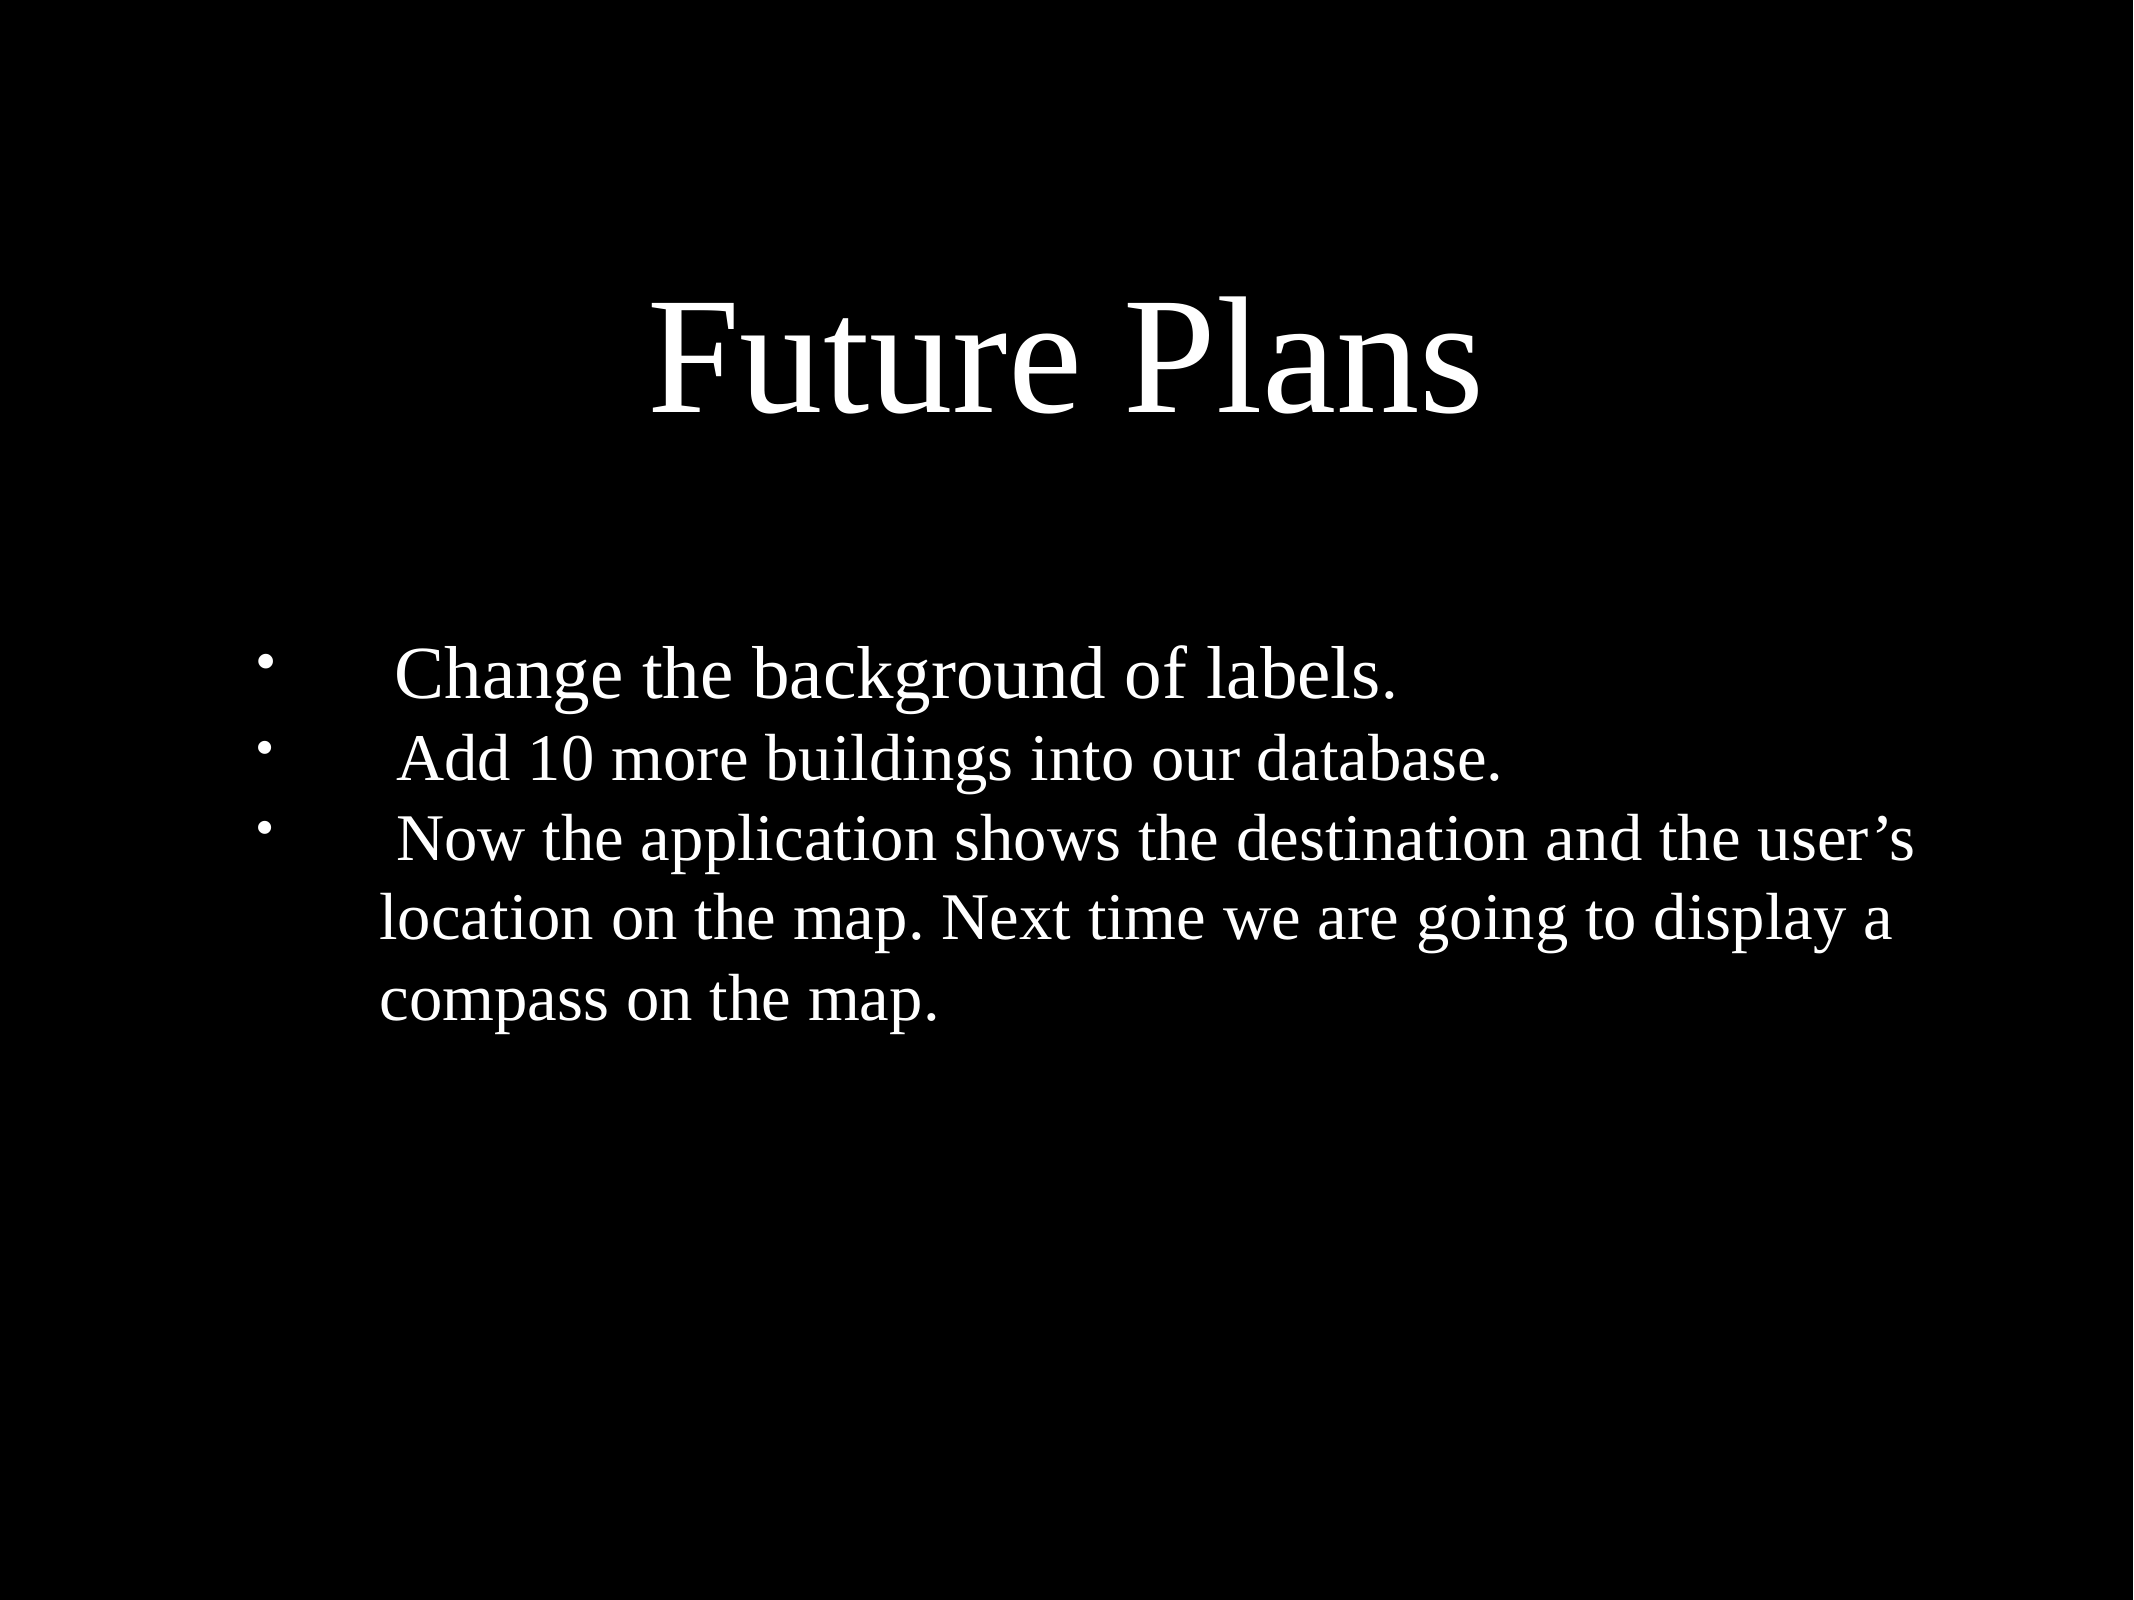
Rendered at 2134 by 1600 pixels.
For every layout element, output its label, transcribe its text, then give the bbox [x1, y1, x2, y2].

list Change the background of labels. Add 10 more buildings into our database. Now the application shows the destination and the user’s location on the map. Next time we are going to display a compass on the map. [183, 532, 1992, 1472]
title Future Plans [207, 189, 1926, 447]
